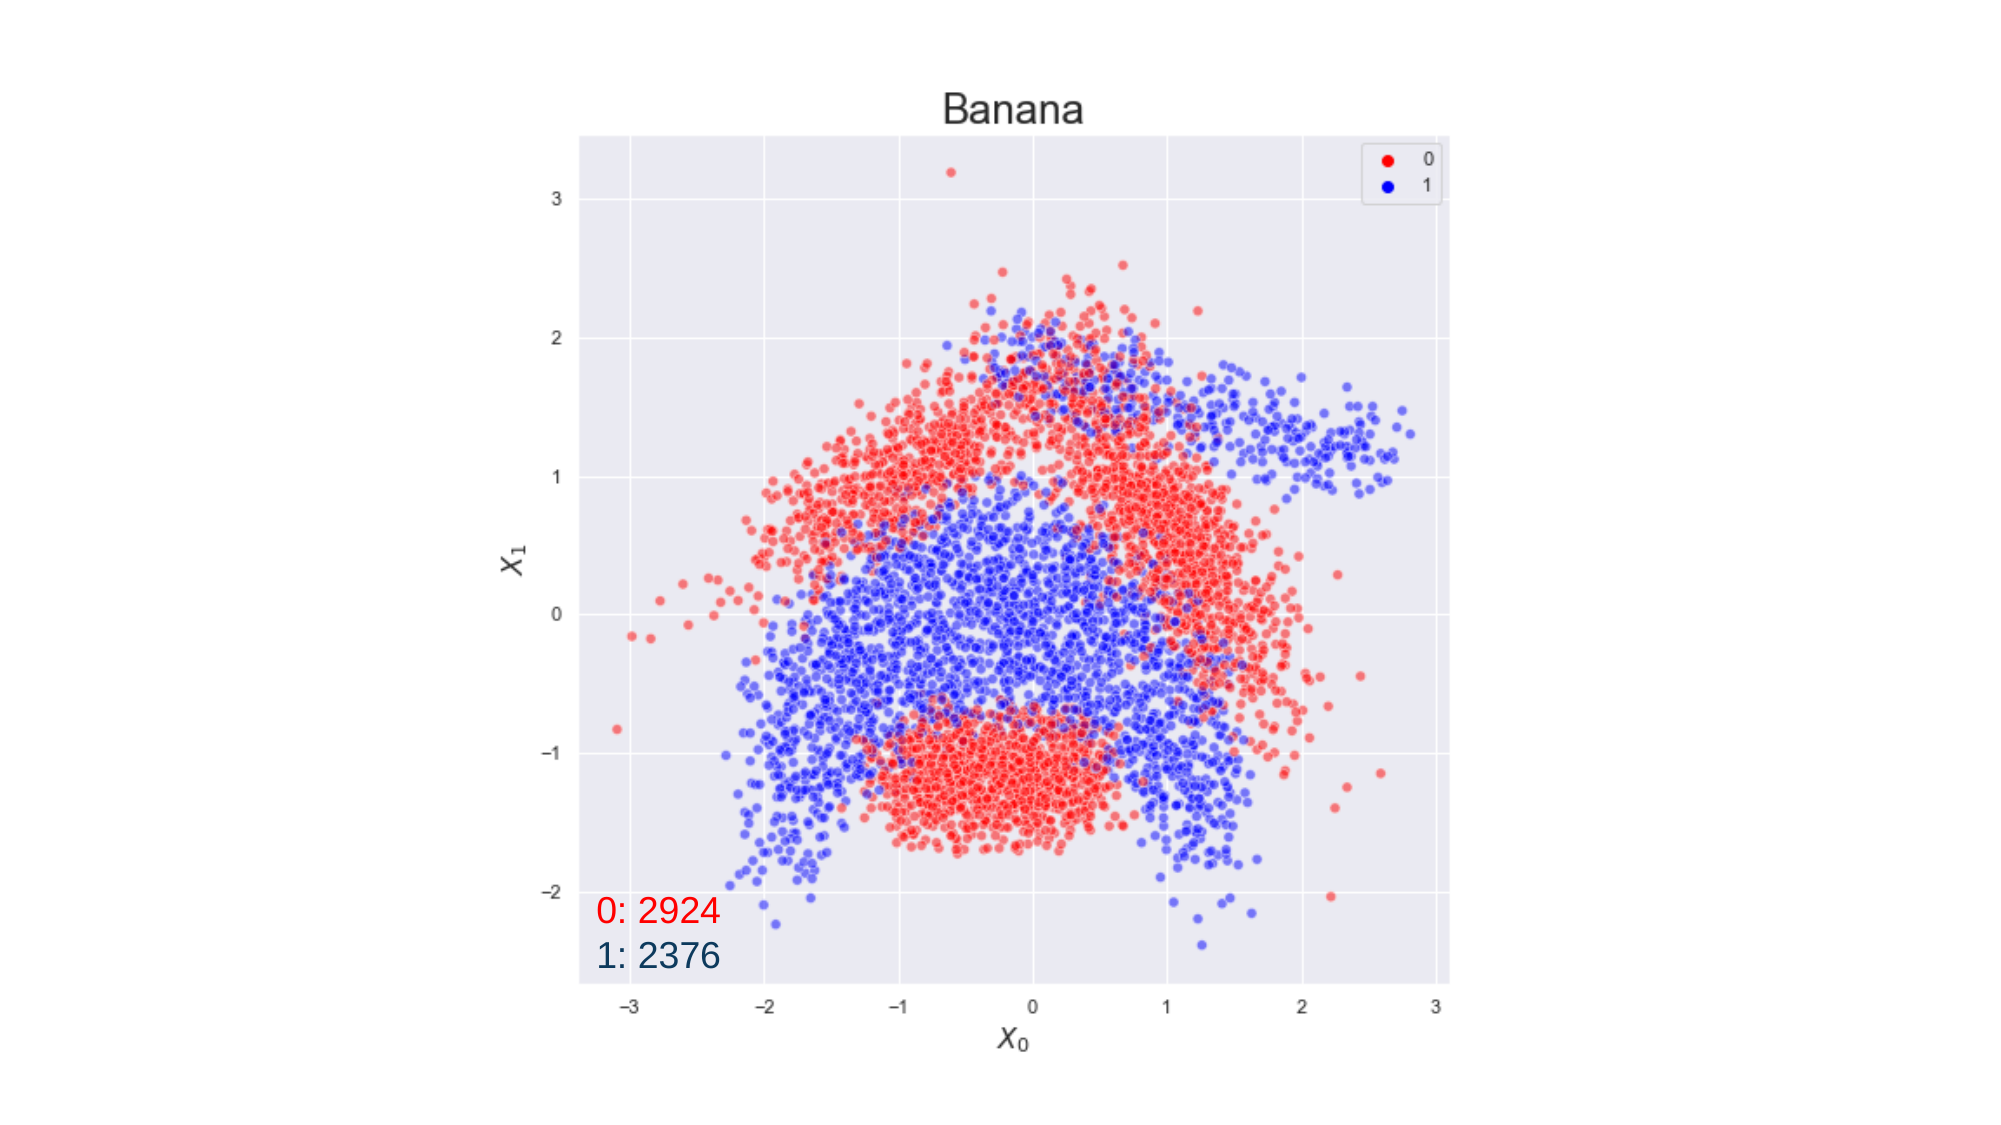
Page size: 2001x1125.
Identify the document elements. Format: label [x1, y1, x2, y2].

picture [437, 0, 1563, 1125]
